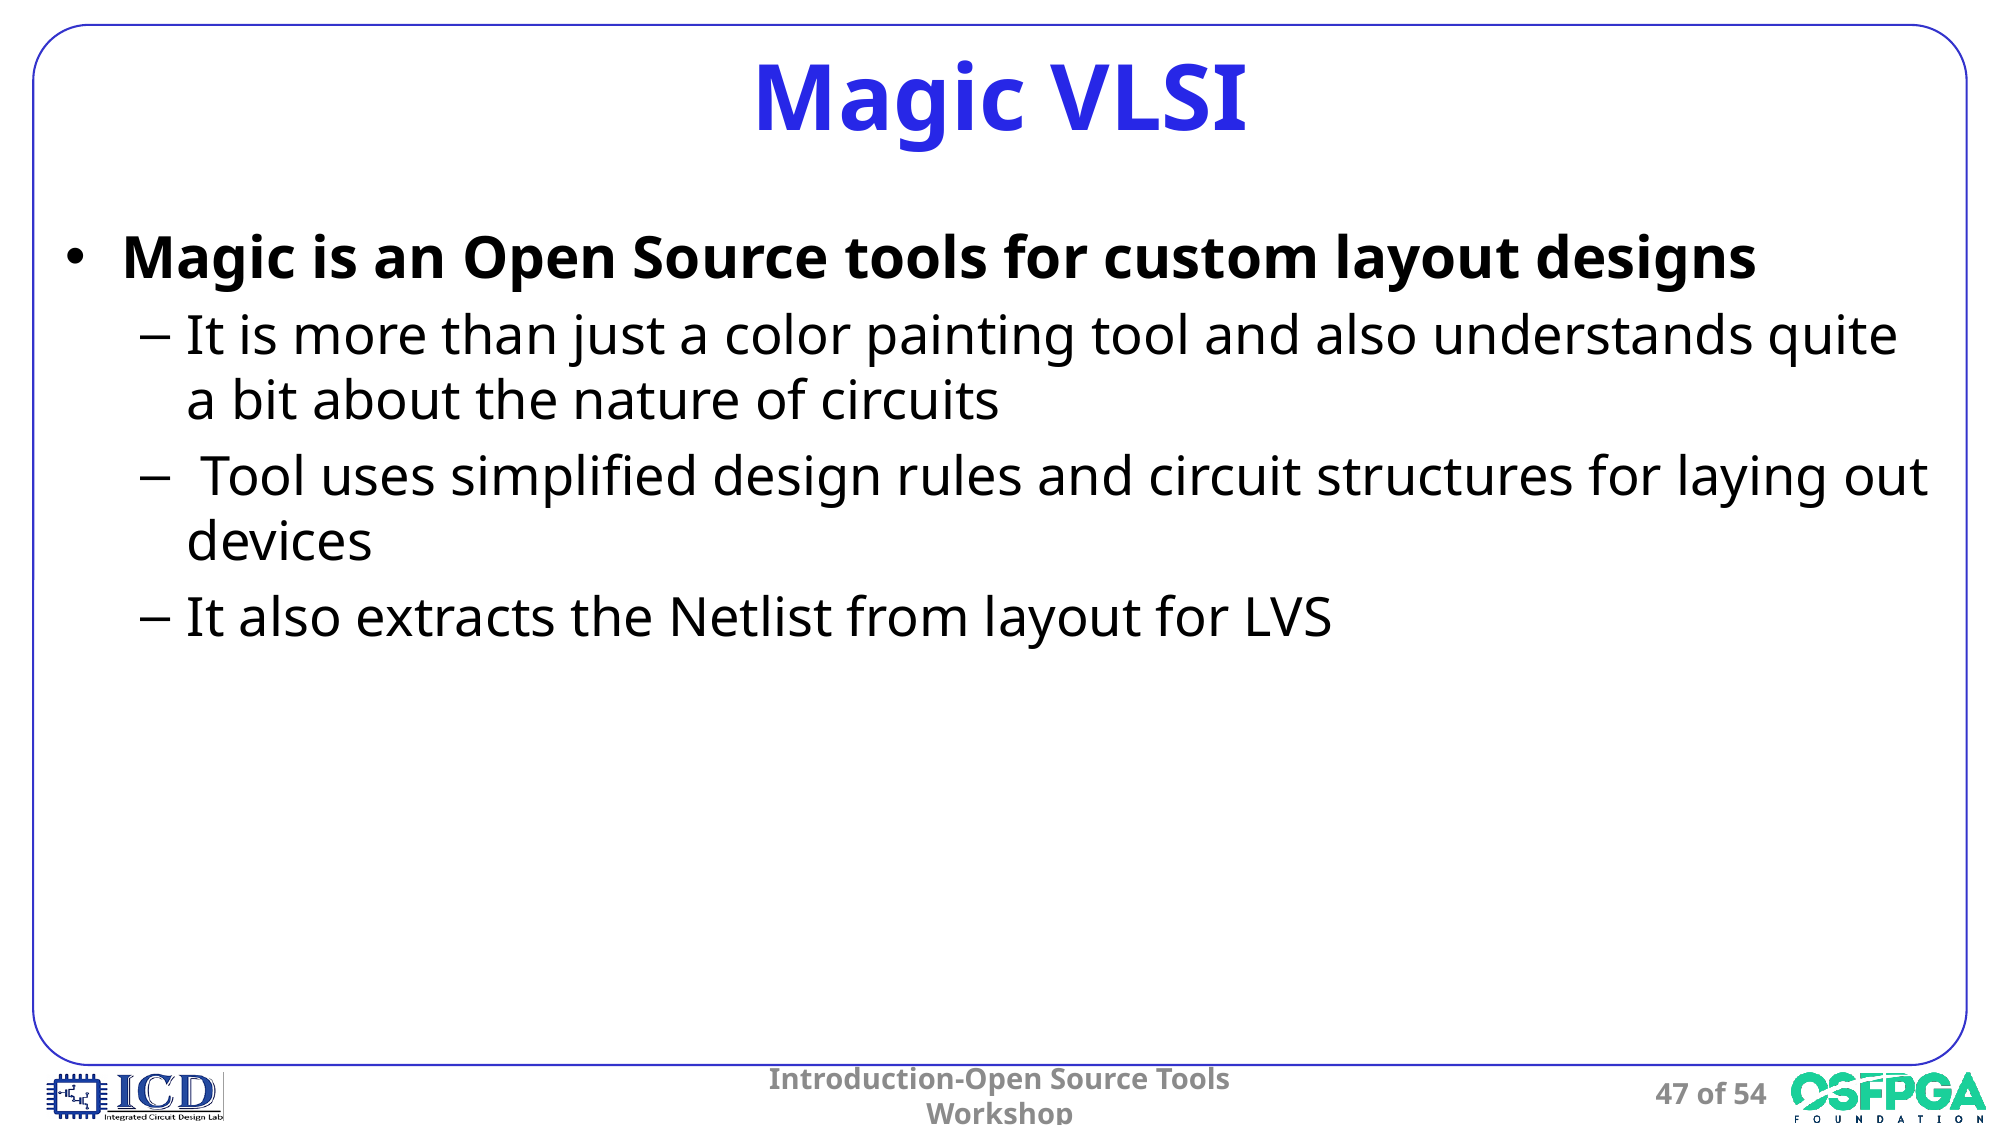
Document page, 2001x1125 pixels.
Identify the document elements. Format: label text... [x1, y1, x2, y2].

footer Introduction-Open Source Tools Workshop [683, 1065, 1317, 1125]
picture [33, 1067, 234, 1125]
picture [1791, 1072, 1986, 1123]
list Magic is an Open Source tools for custom layout designs It is more than just a color painting tool and also understands quite a bit about the nature of circuits Tool uses simplified design rules and circuit structures for laying out devices It also extracts the Netlist from layout for LVS [50, 212, 1950, 1038]
slide_number 47 of 54 [1322, 1065, 1790, 1125]
title Magic VLSI [33, 0, 1967, 188]
